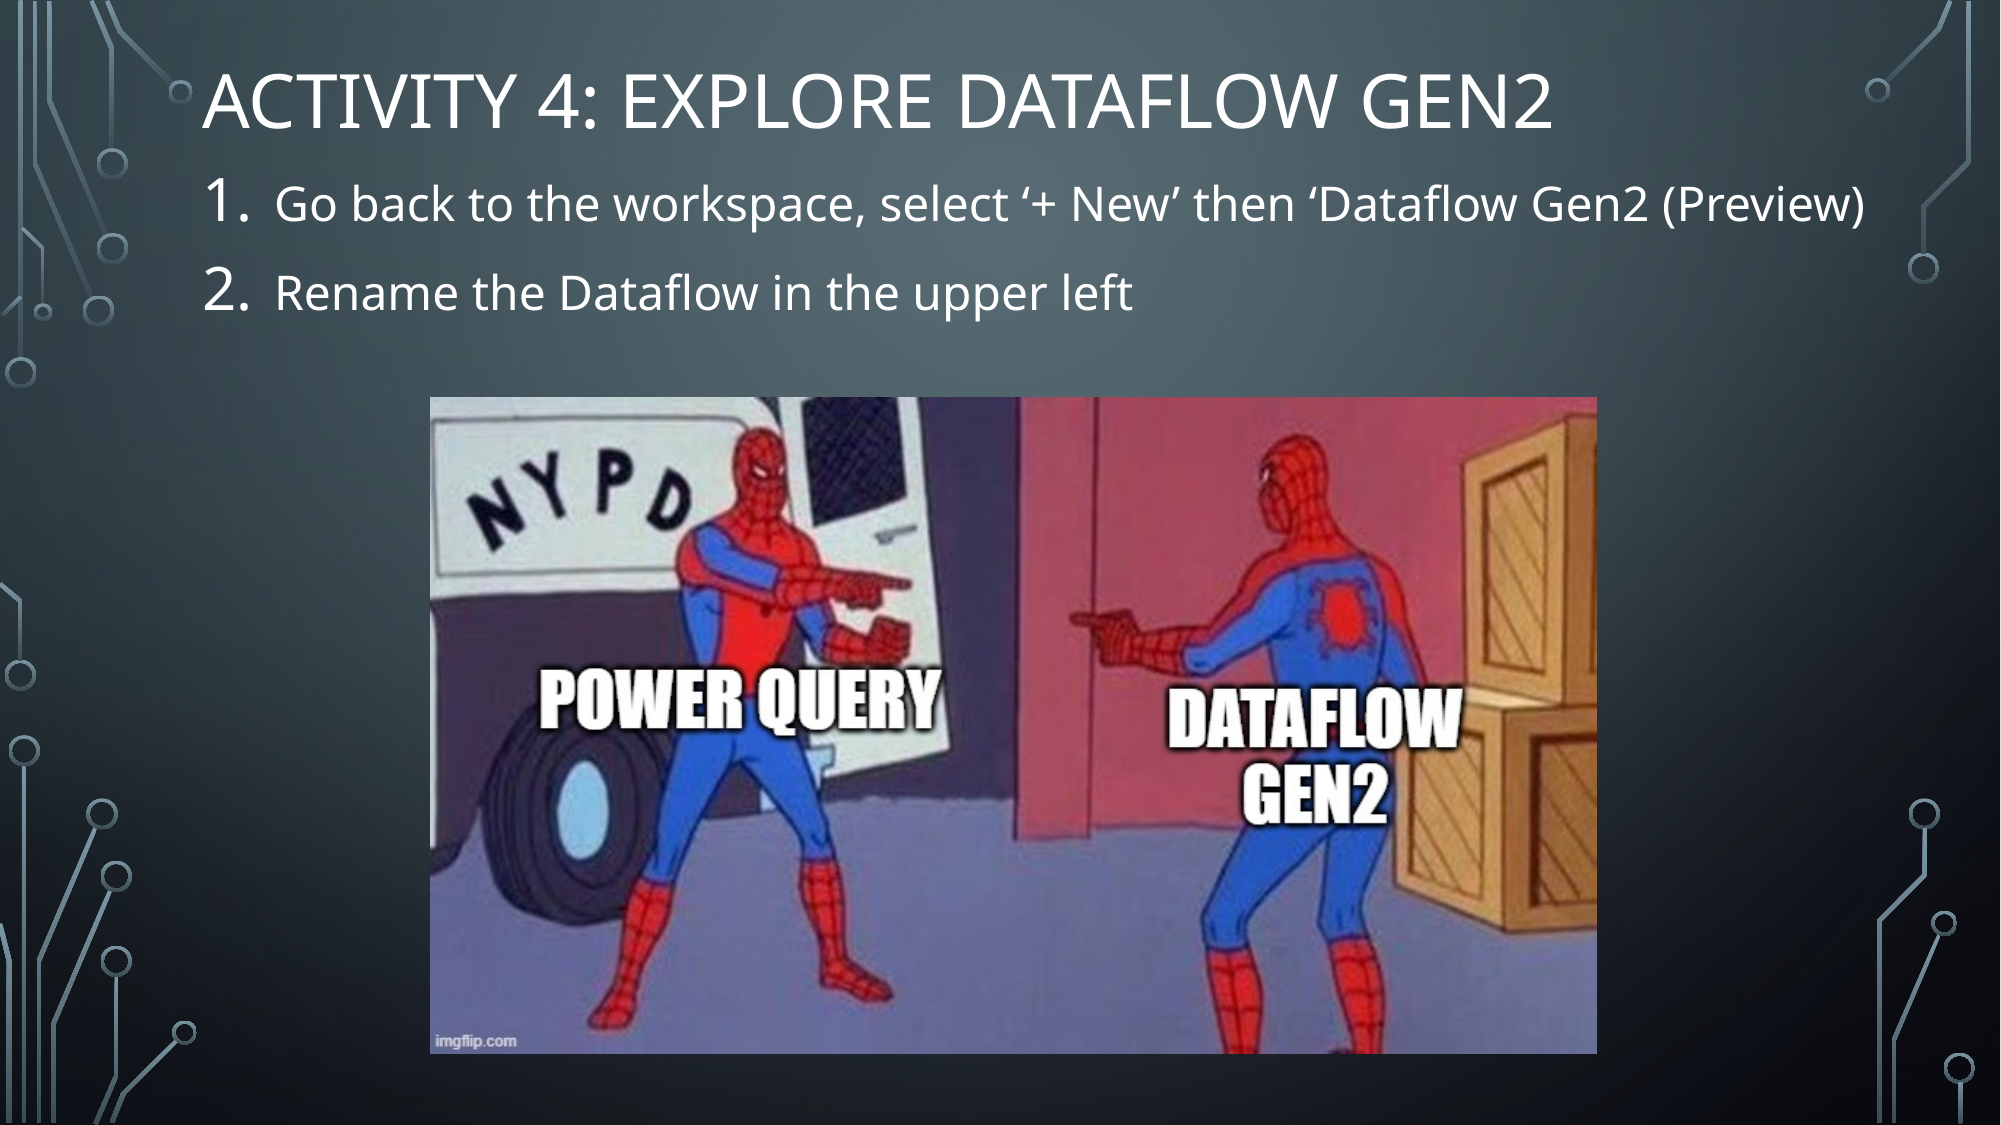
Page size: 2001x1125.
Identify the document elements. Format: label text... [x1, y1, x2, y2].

title activity 4: Explore Dataflow Gen2 [187, 39, 1813, 154]
picture [430, 397, 1597, 1054]
list Go back to the workspace, select ‘+ New’ then ‘Dataflow Gen2 (Preview) Rename the Dataflow in the upper left [187, 154, 1912, 389]
